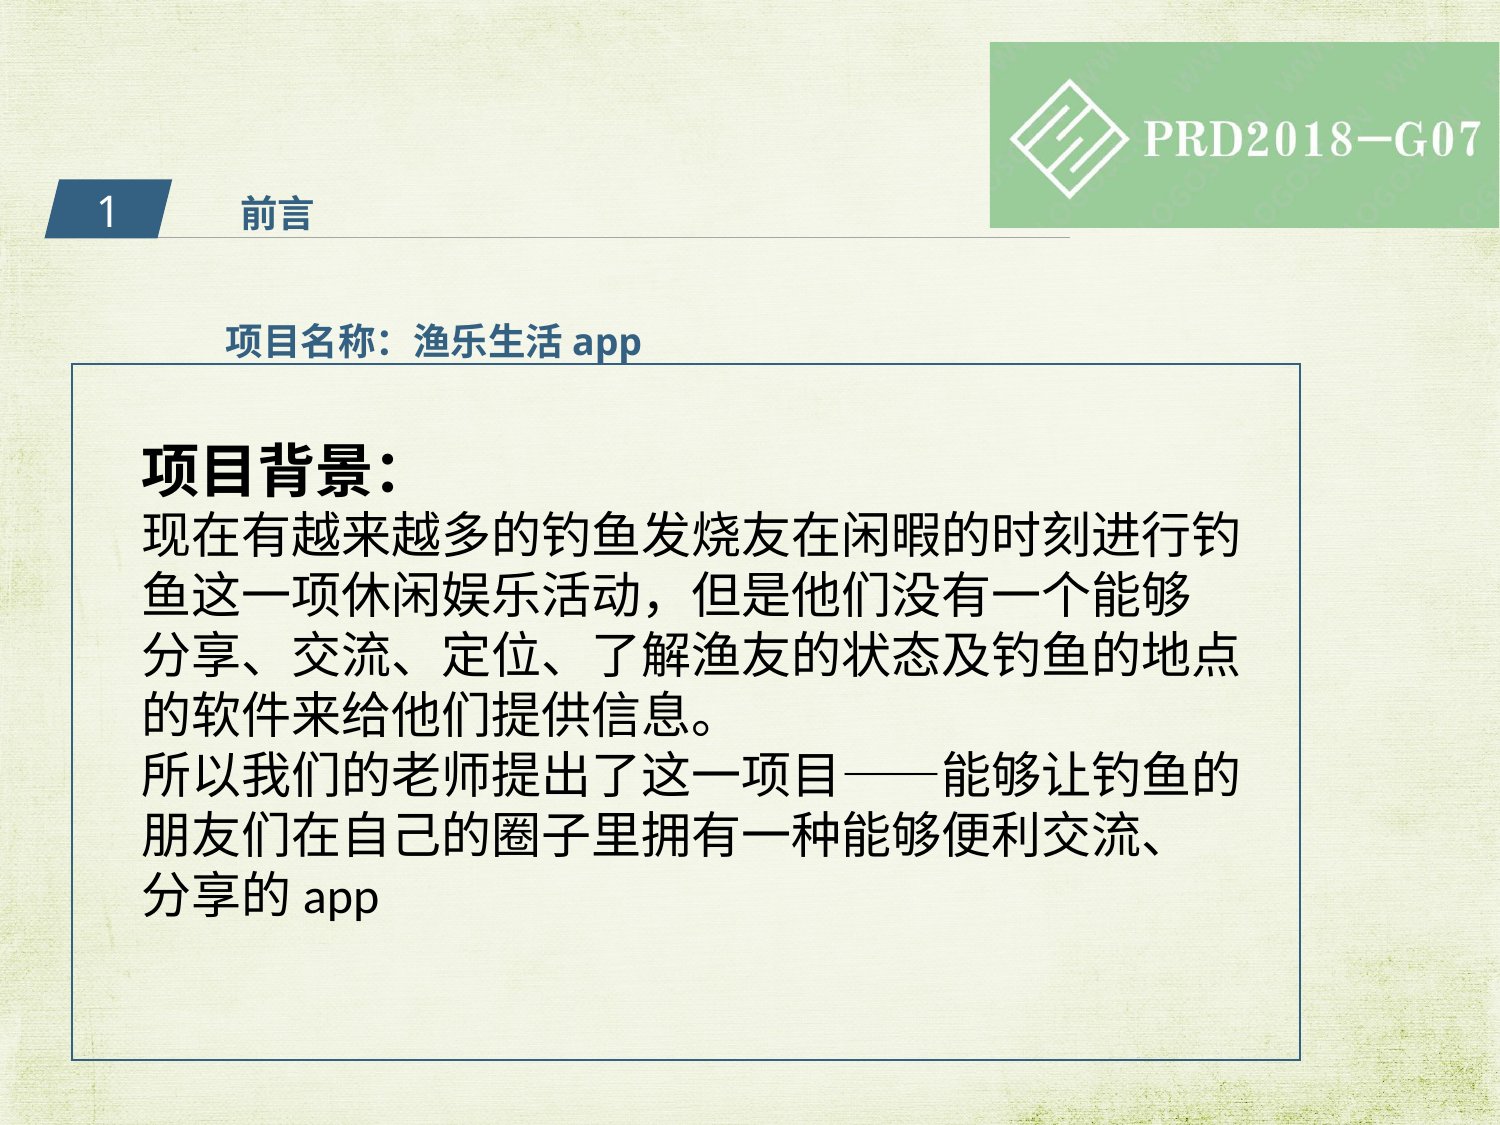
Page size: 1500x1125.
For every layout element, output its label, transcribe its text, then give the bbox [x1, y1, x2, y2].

text_box 项目名称：渔乐生活app [45, 220, 823, 371]
picture [0, 0, 1500, 1125]
text_box [71, 363, 1301, 1061]
text_box 前言 [225, 183, 330, 220]
text_box 1 [45, 176, 172, 220]
text_box 项目背景： 现在有越来越多的钓鱼发烧友在闲暇的时刻进行钓 鱼这一项休闲娱乐活动，但是他们没有一个能够 分享、交流、定位、了解渔友的状态及钓鱼的地点 的软件来给他们提供信息。 所以我们的老师提出了这一项目——能够让钓鱼的 朋友们在自己的圈子里拥有一种能够便利交流、 分享的app [126, 426, 1256, 932]
